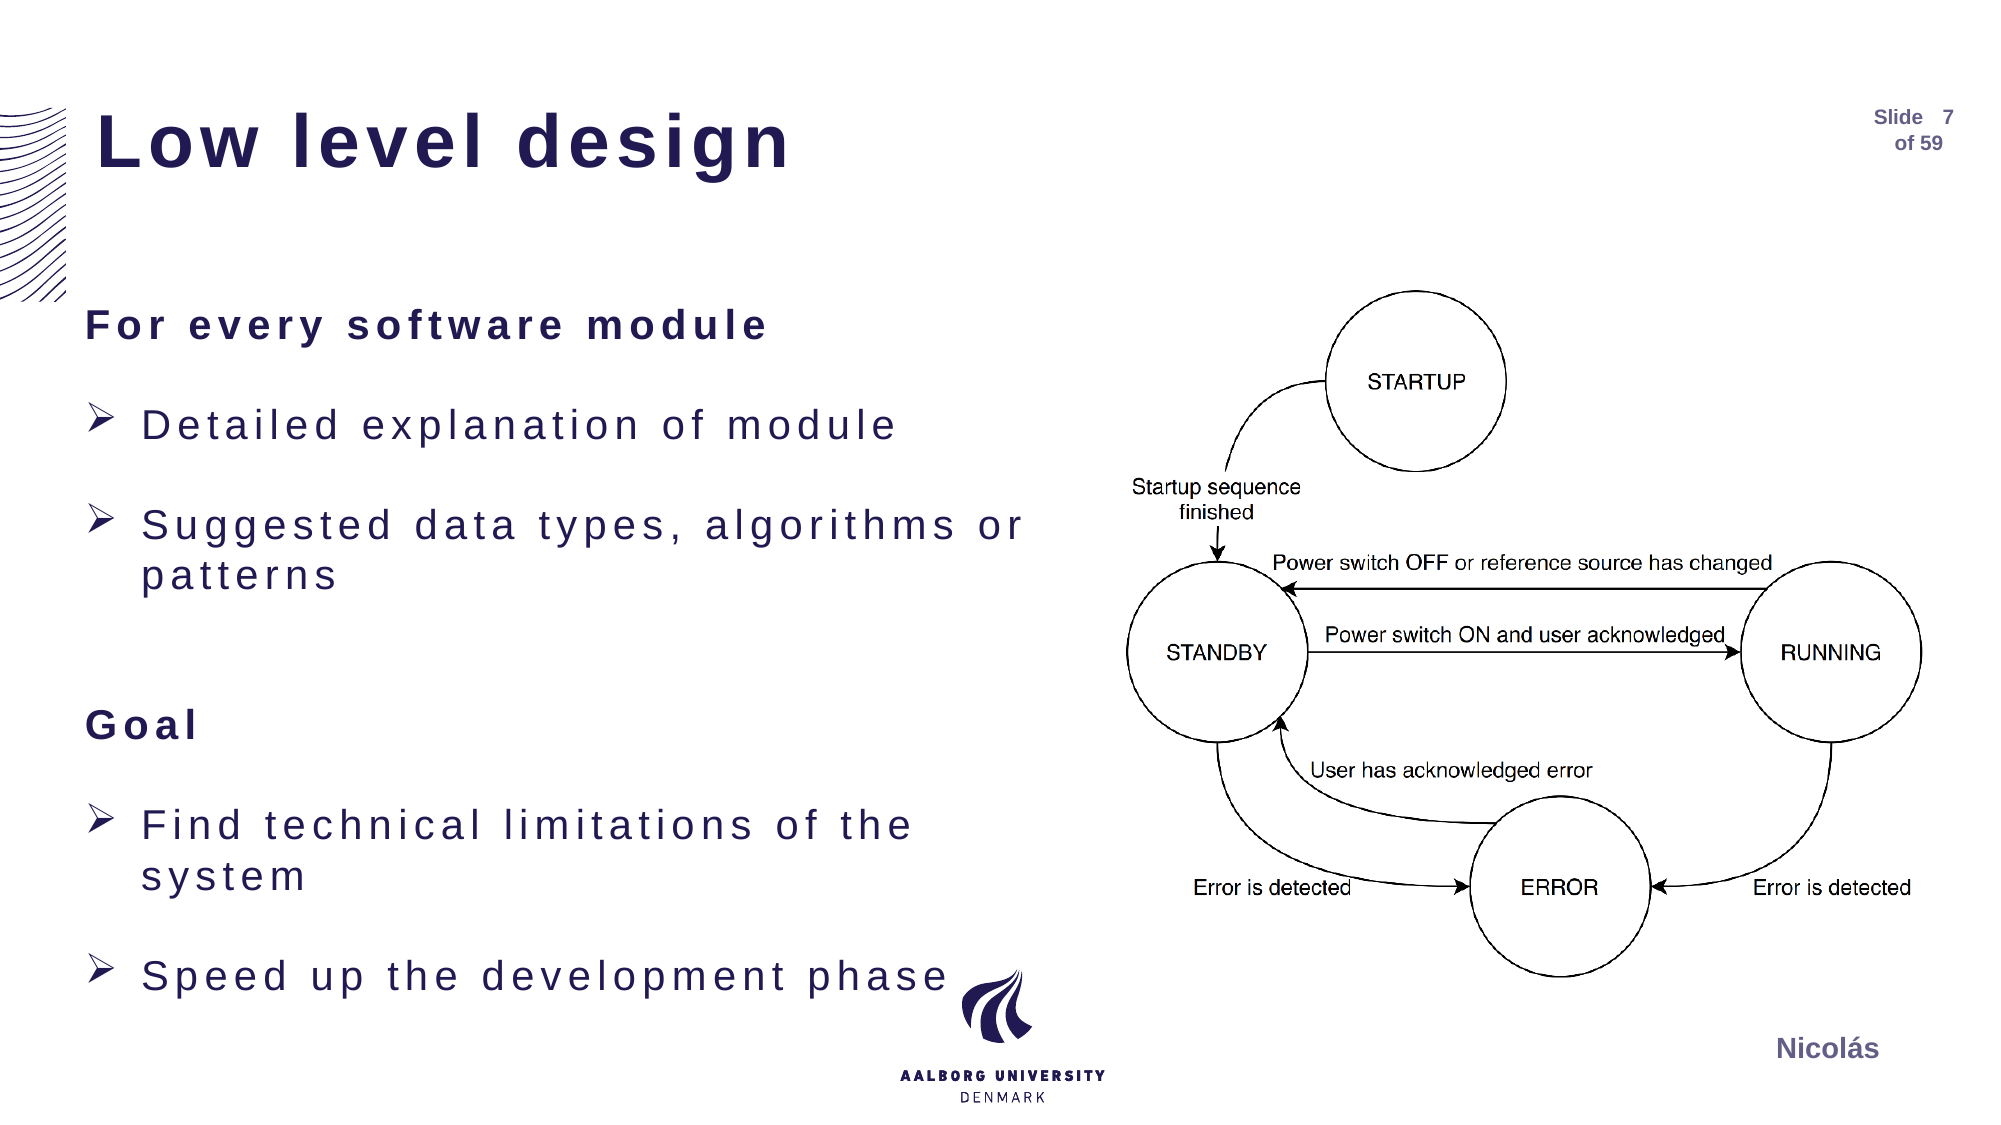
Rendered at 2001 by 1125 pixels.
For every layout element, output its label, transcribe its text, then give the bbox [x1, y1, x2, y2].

title Low level design [96, 60, 1333, 290]
text_box For every software module Detailed explanation of module Suggested data types, algorithms or patterns Goal Find technical limitations of the system Speed up the development phase [70, 290, 1114, 1125]
text_box Slide [1859, 97, 1924, 135]
text_box Nicolás [1765, 1027, 1880, 1065]
text_box of 59 [1864, 123, 1944, 162]
slide_number 7 [1924, 97, 1954, 135]
picture [1088, 288, 1924, 978]
